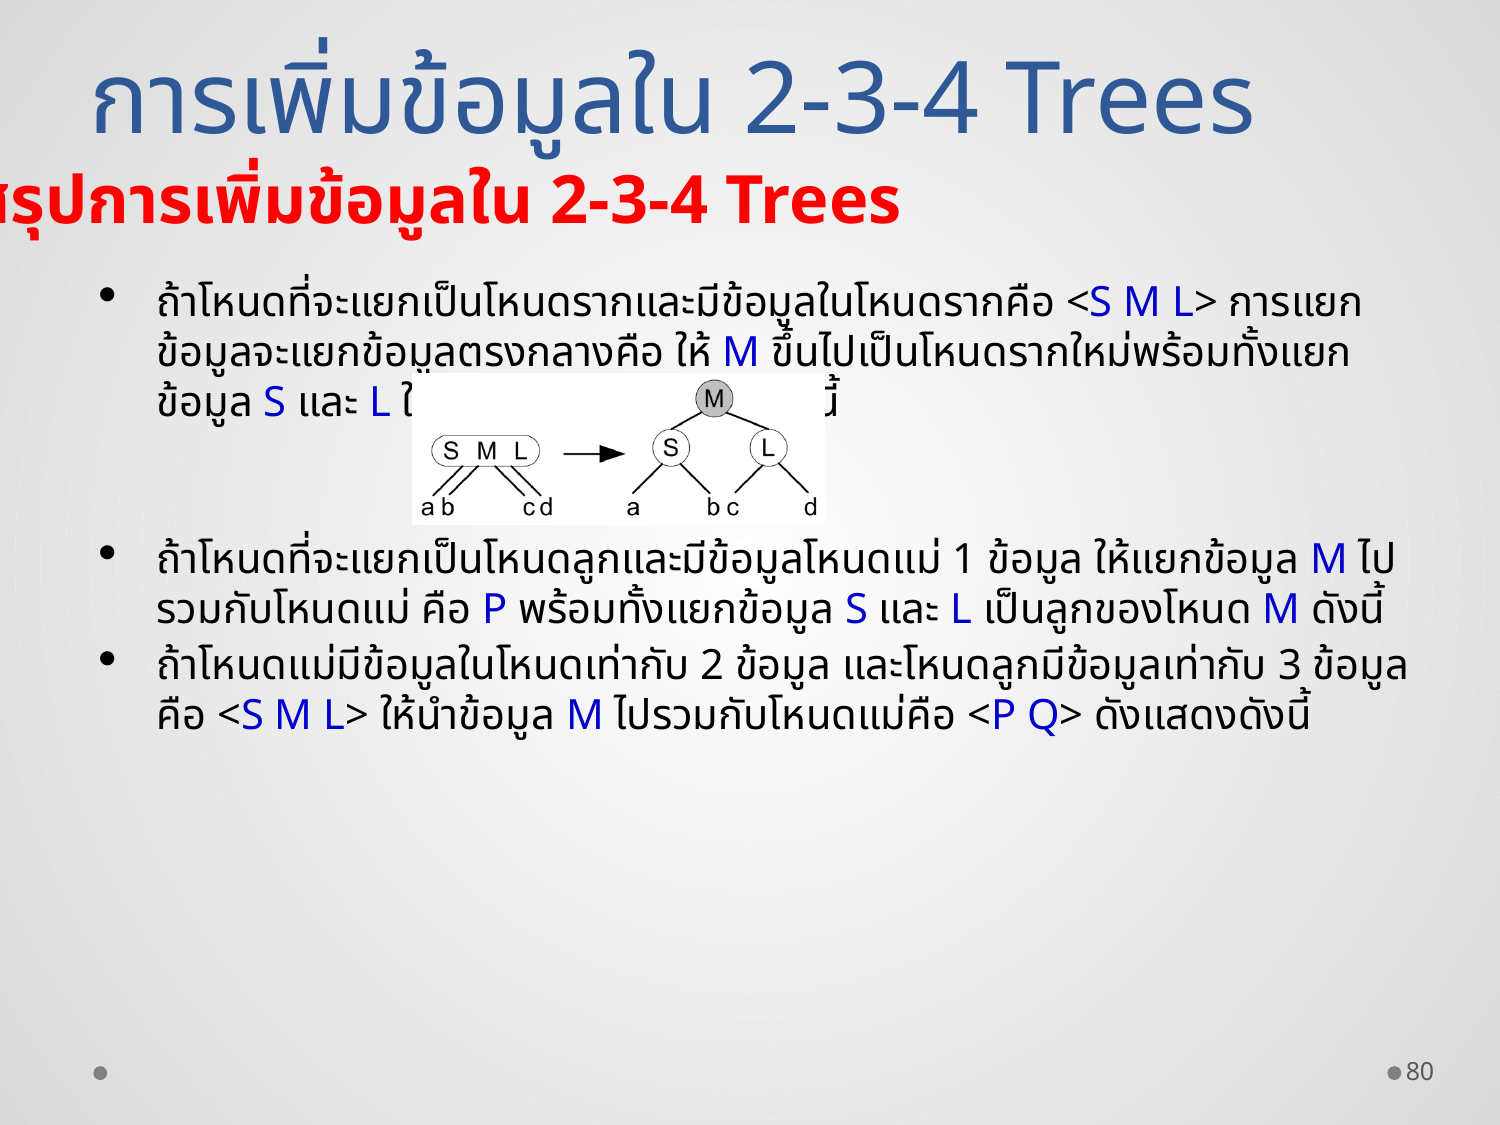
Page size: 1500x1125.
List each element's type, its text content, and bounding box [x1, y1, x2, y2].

text_box ถ้าโหนดแม่มีข้อมูลในโหนดเท่ากับ 2 ข้อมูล และโหนดลูกมีข้อมูลเท่ากับ 3 ข้อมูล คือ <S M L> ให้นำข้อมูล M ไปรวมกับโหนดแม่คือ <P Q> ดังแสดงดังนี้ [85, 630, 1425, 746]
text_box การเพิ่มข้อมูลใน 2-3-4 Trees [74, 24, 1425, 175]
slide_number 80 [1401, 1042, 1494, 1103]
picture [412, 372, 825, 525]
text_box ถ้าโหนดที่จะแยกเป็นโหนดลูกและมีข้อมูลโหนดแม่ 1 ข้อมูล ให้แยกข้อมูล M ไปรวมกับโหนดแม่ คือ P พร้อมทั้งแยกข้อมูล S และ L เป็นลูกของโหนด M ดังนี้ [85, 524, 1425, 630]
text_box สรุปการเพิ่มข้อมูลใน 2-3-4 Trees [0, 149, 918, 245]
text_box ถ้าโหนดที่จะแยกเป็นโหนดรากและมีข้อมูลในโหนดรากคือ <S M L> การแยกข้อมูลจะแยกข้อมูลตรงกลางคือ ให้ M ขึ้นไปเป็นโหนดรากใหม่พร้อมทั้งแยกข้อมูล S และ L ให้เป็นลูกของโหนด M ดังนี้ [85, 267, 1425, 432]
